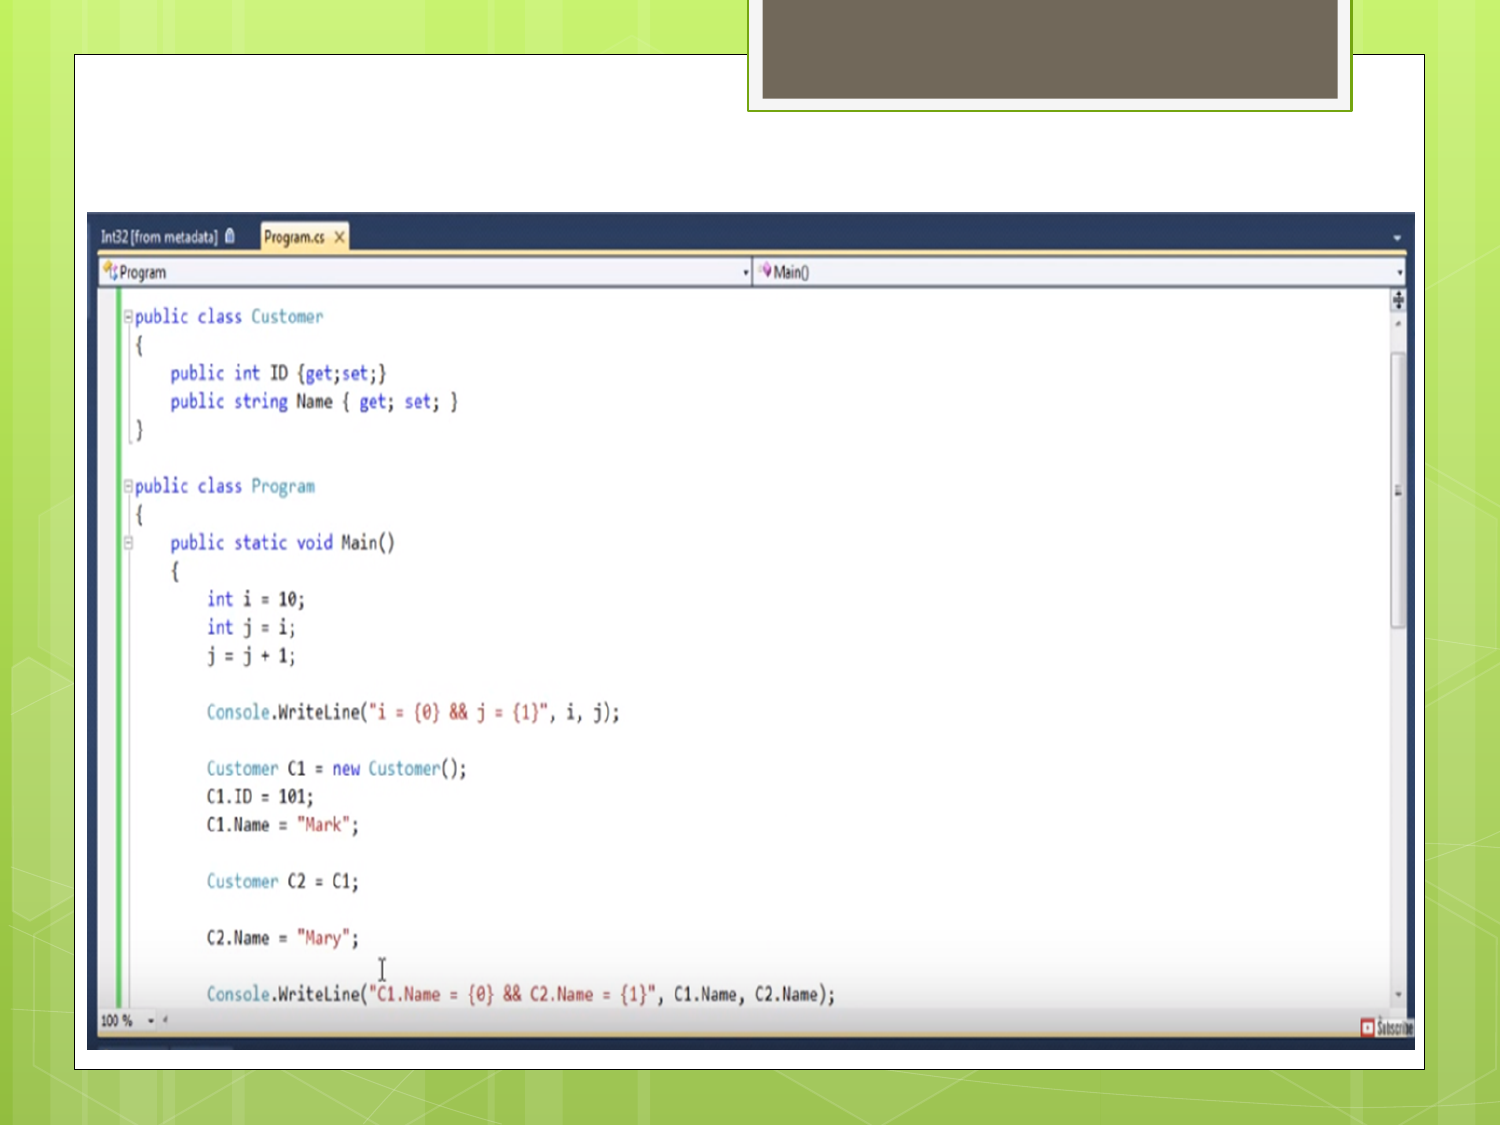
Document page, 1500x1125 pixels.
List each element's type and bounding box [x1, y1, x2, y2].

list [87, 212, 1416, 1051]
